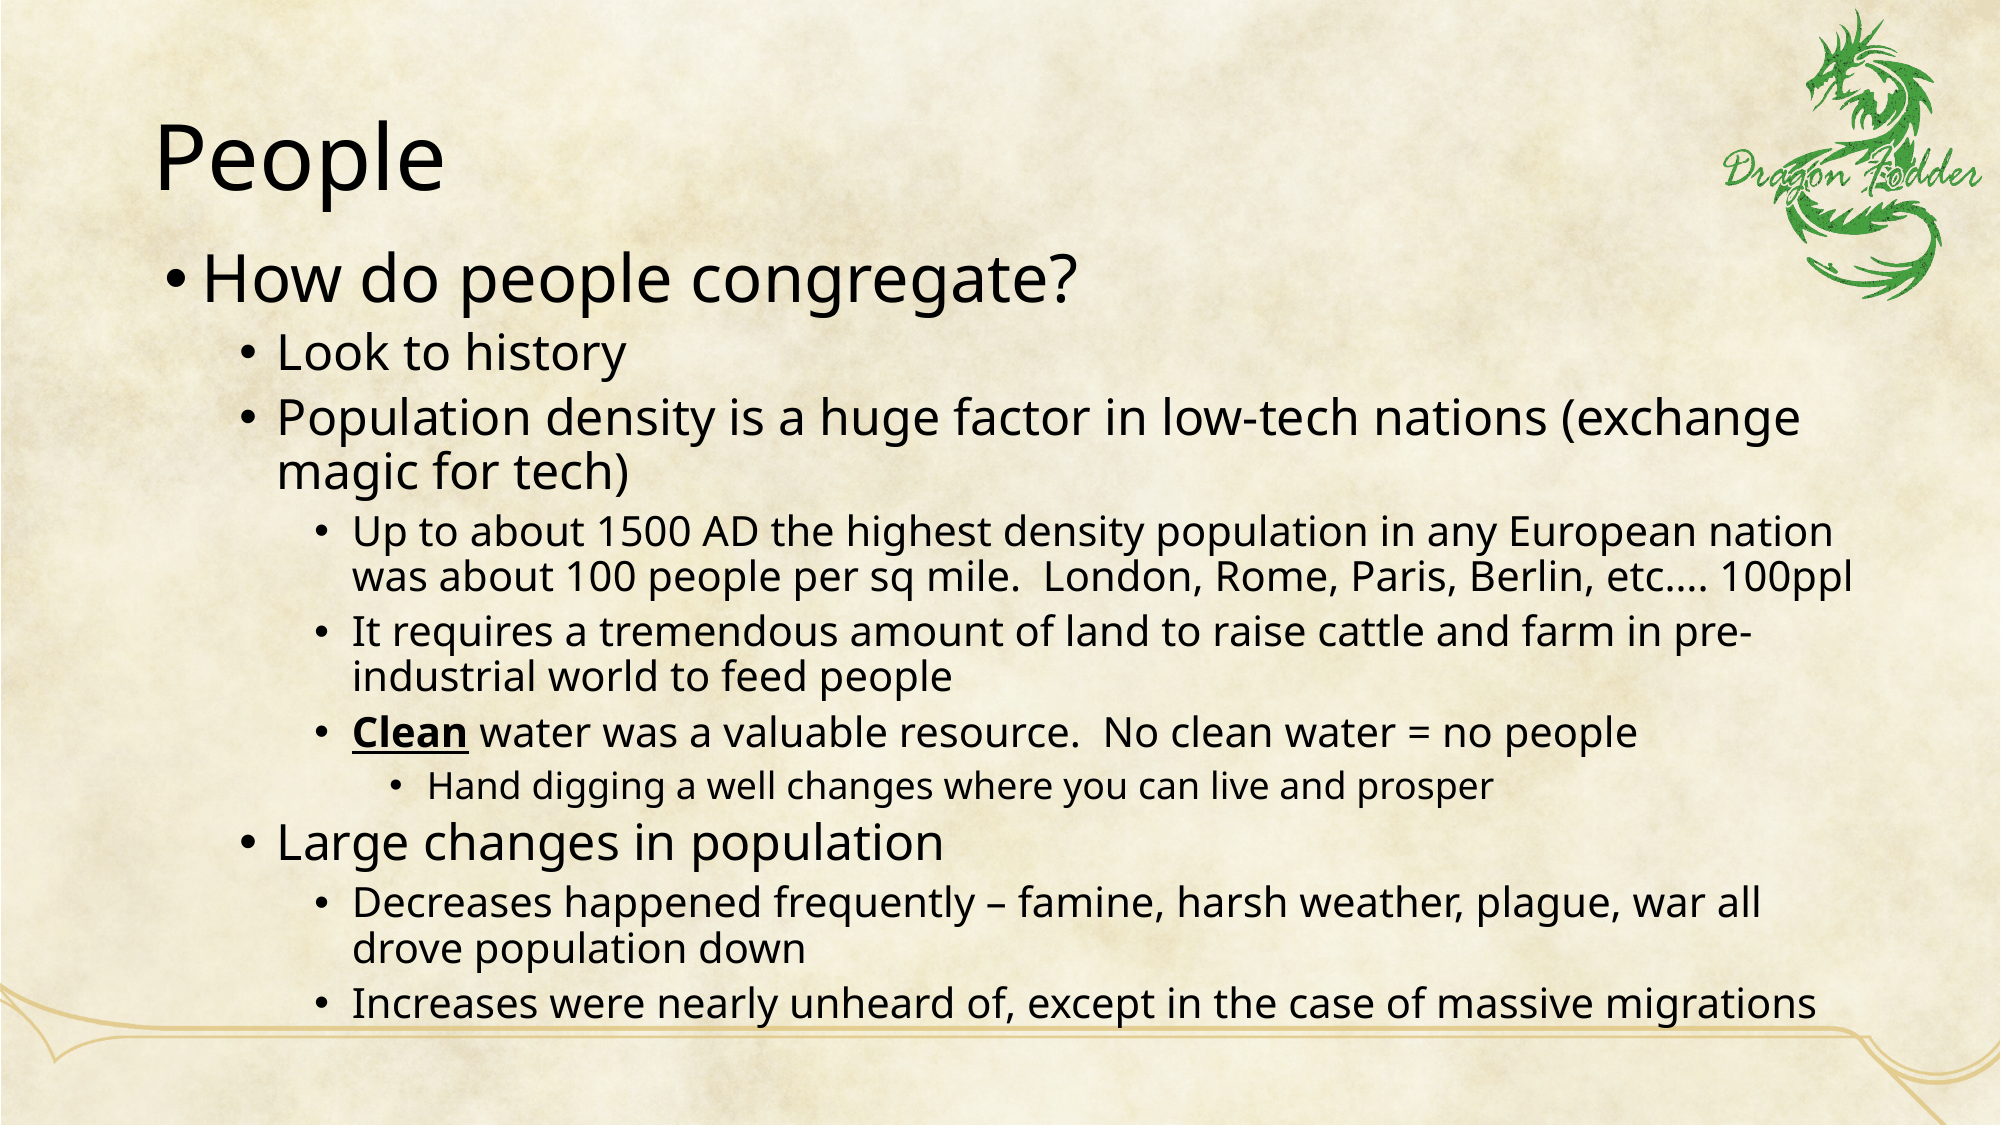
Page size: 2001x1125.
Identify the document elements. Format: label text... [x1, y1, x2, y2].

list How do people congregate? Look to history Population density is a huge factor in low-tech nations (exchange magic for tech) Up to about 1500 AD the highest density population in any European nation was about 100 people per sq mile. London, Rome, Paris, Berlin, etc…. 100ppl It requires a tremendous amount of land to raise cattle and farm in pre-industrial world to feed people Clean water was a valuable resource. No clean water = no people Hand digging a well changes where you can live and prosper Large changes in population Decreases happened frequently – famine, harsh weather, plague, war all drove population down Increases were nearly unheard of, except in the case of massive migrations [149, 237, 1875, 1042]
title People [137, 59, 1722, 262]
picture [0, 1, 2000, 1125]
